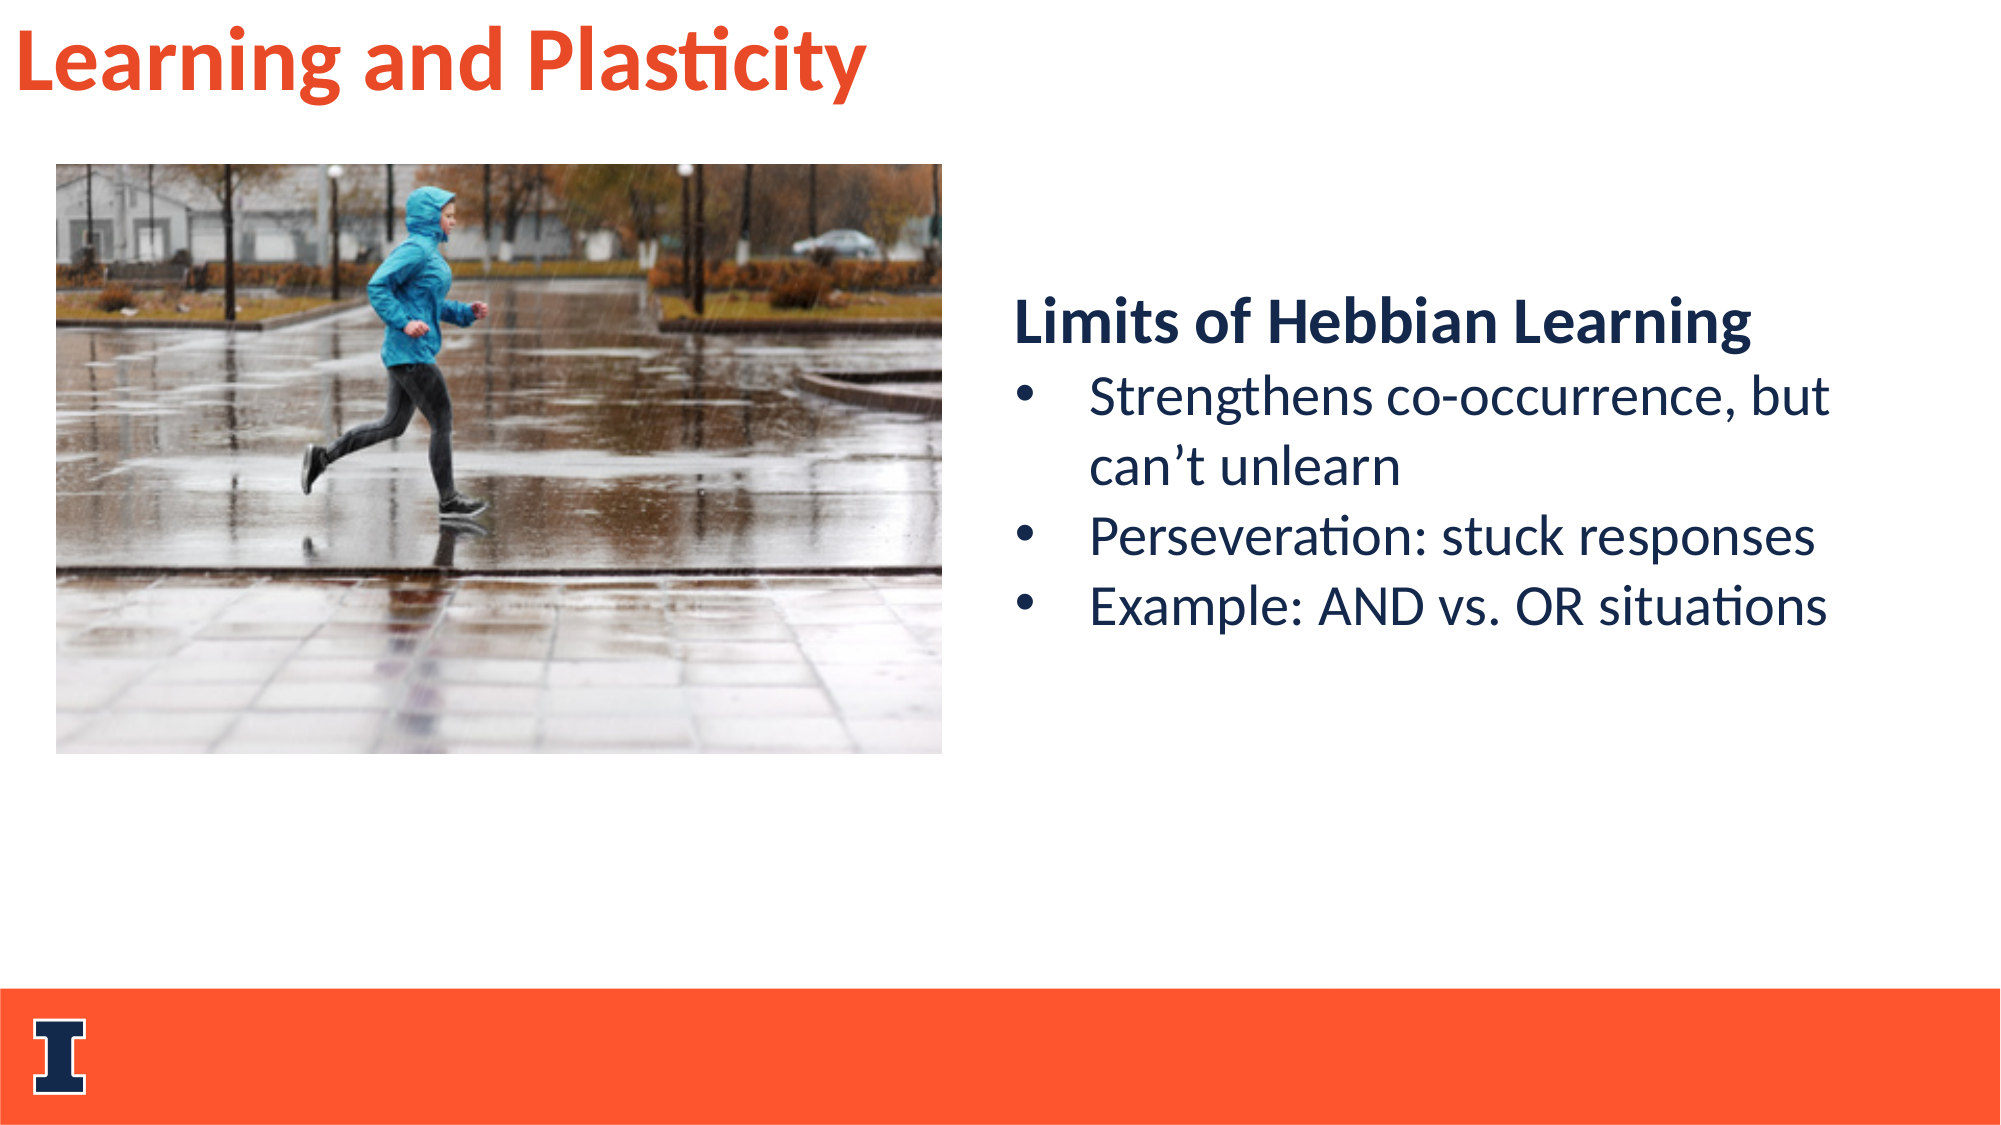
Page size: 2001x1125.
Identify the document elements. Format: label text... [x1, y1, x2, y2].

text_box Learning and Plasticity [0, 0, 1884, 121]
text_box Limits of Hebbian Learning Strengthens co-occurrence, but can’t unlearn Perseveration: stuck responses Example: AND vs. OR situations [999, 269, 1936, 645]
picture [0, 0, 2001, 1125]
